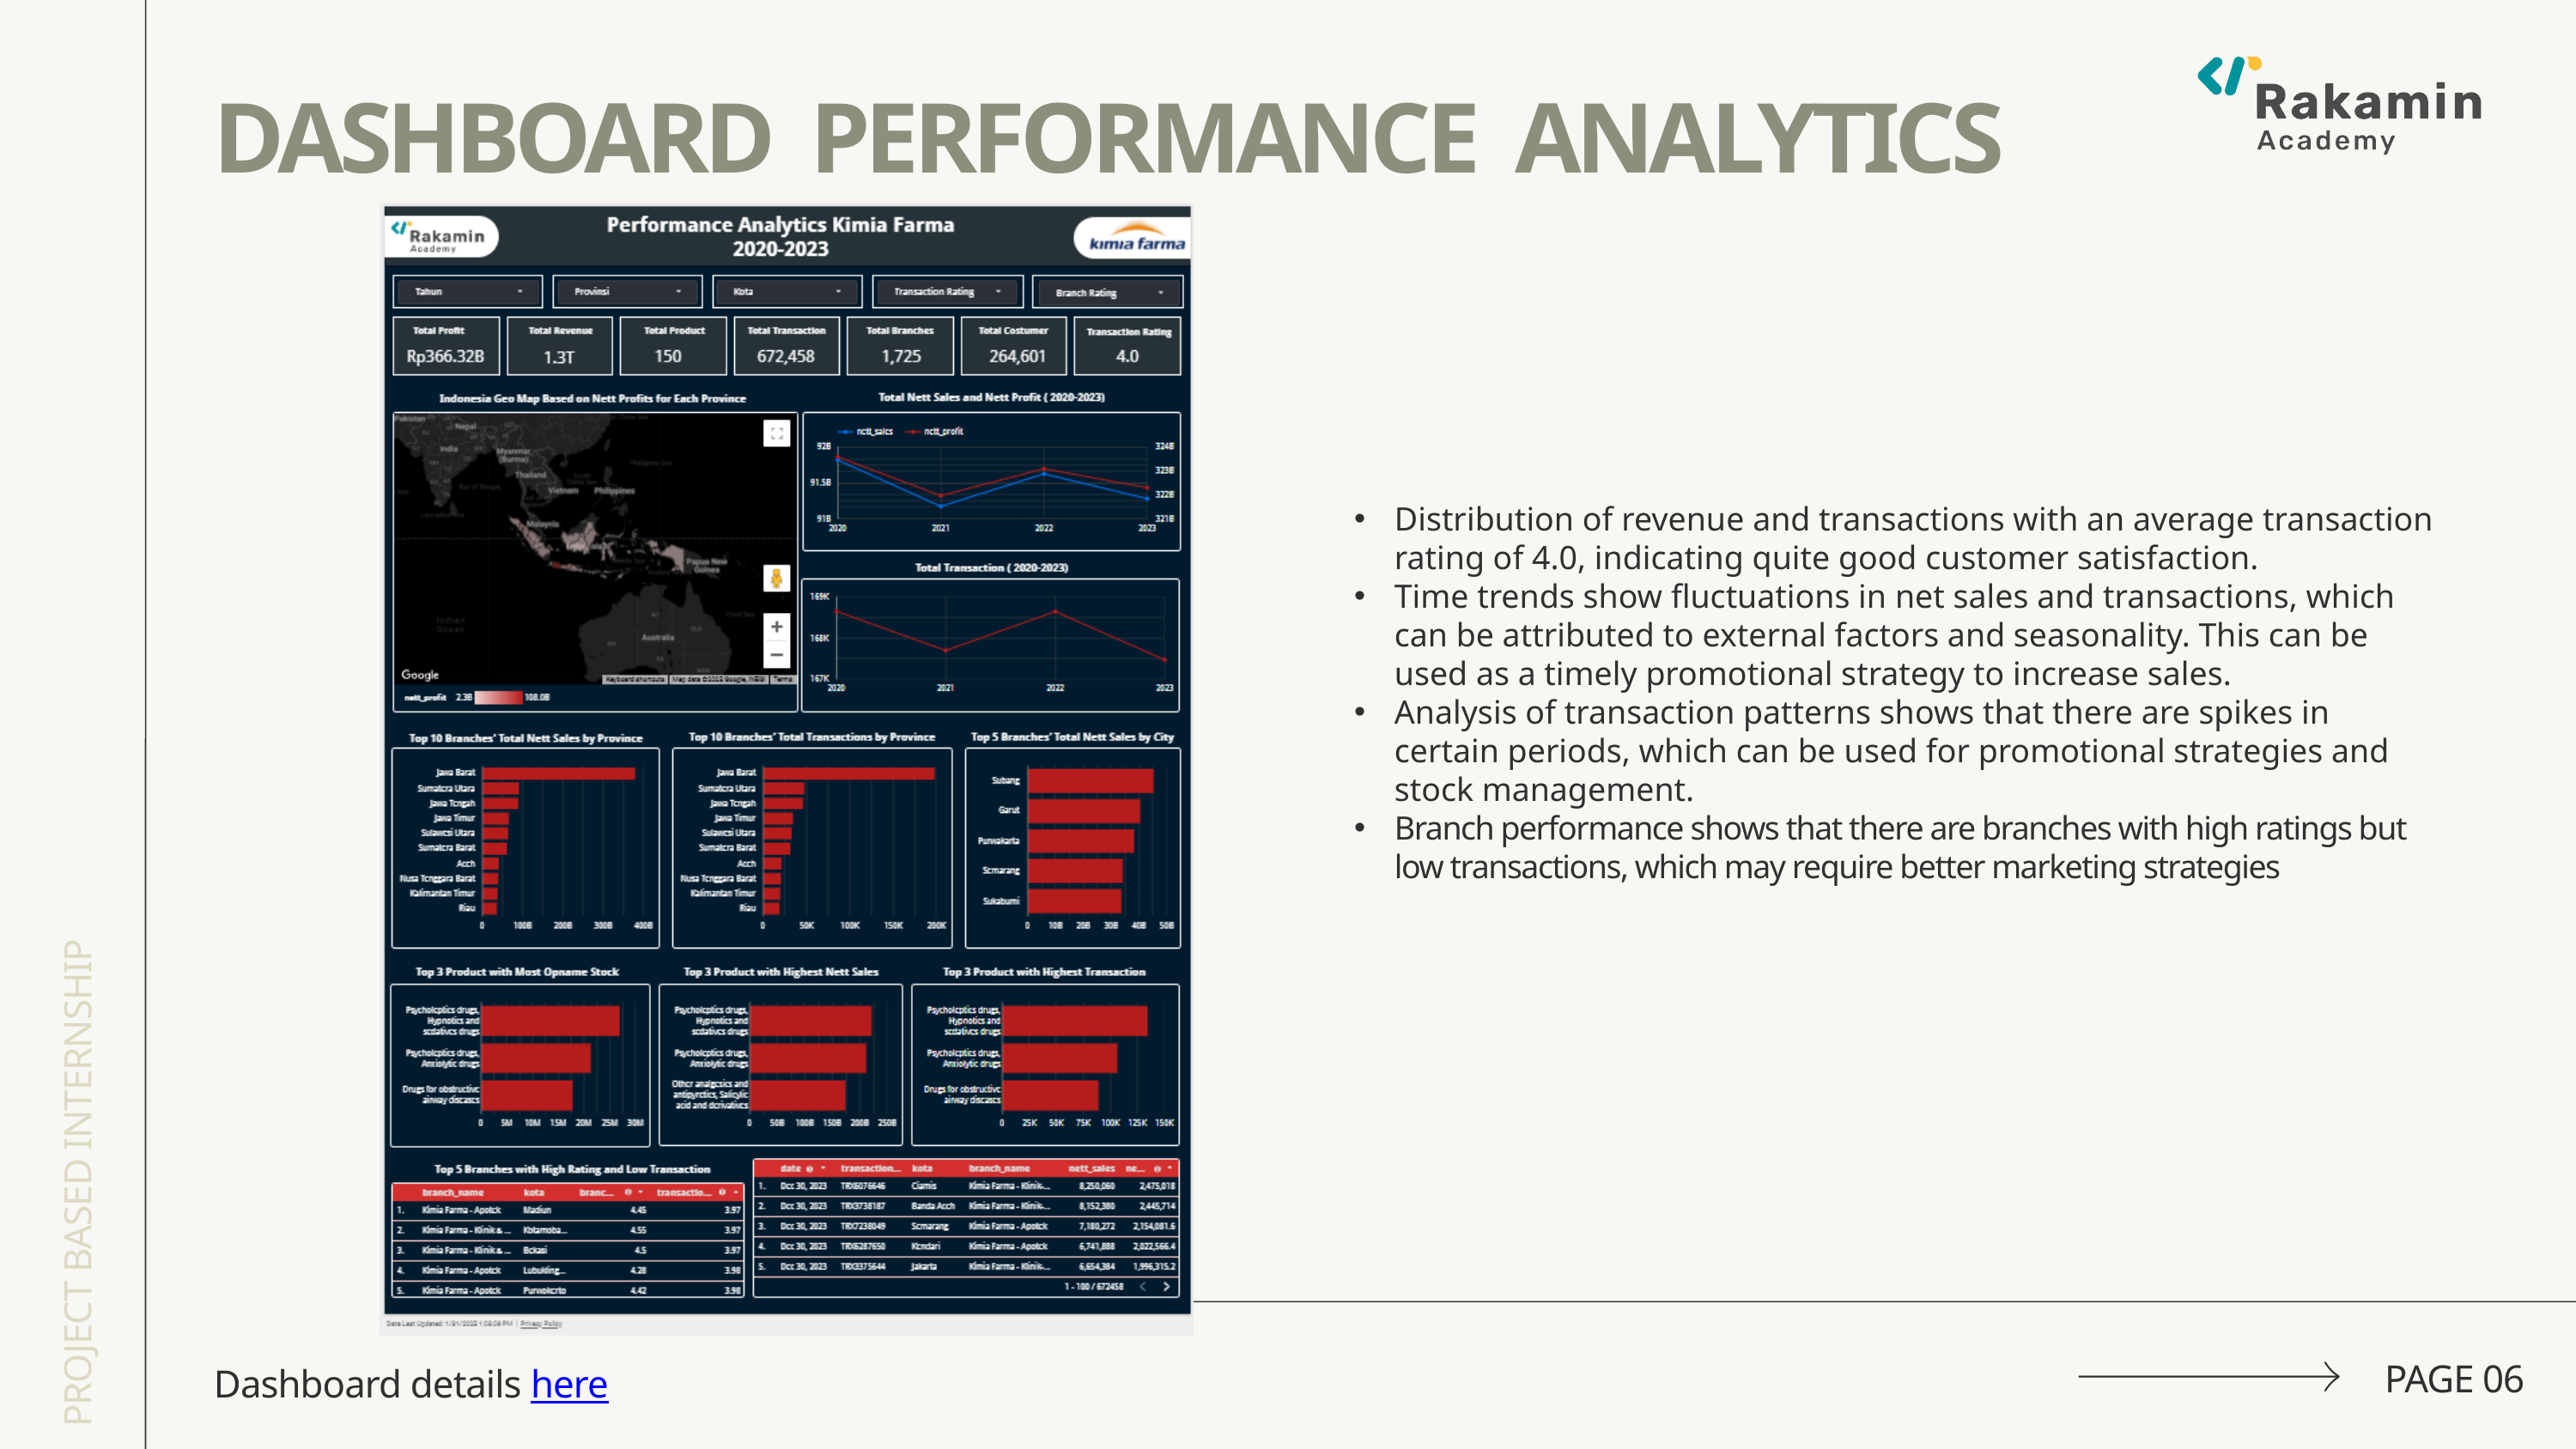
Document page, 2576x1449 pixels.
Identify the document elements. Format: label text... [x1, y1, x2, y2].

text_box PROJECT BASED INTERNSHIP [46, 831, 100, 1428]
text_box Distribution of revenue and transactions with an average transaction rating of 4.0, indicating quite good customer satisfaction. Time trends show fluctuations in net sales and transactions, which can be attributed to external factors and seasonality. This can be used as a timely promotional strategy to increase sales. Analysis of transaction patterns shows that there are spikes in certain periods, which can be used for promotional strategies and stock management. Branch performance shows that there are branches with high ratings but low transactions, which may require better marketing strategies [1354, 499, 2439, 886]
text_box DASHBOARD PERFORMANCE ANALYTICS [213, 18, 2527, 193]
text_box [2078, 1361, 2339, 1391]
text_box PAGE 06 [2339, 1347, 2525, 1401]
picture [2181, 40, 2498, 164]
text_box Dashboard details here [213, 1359, 975, 1412]
picture [380, 202, 1194, 1336]
